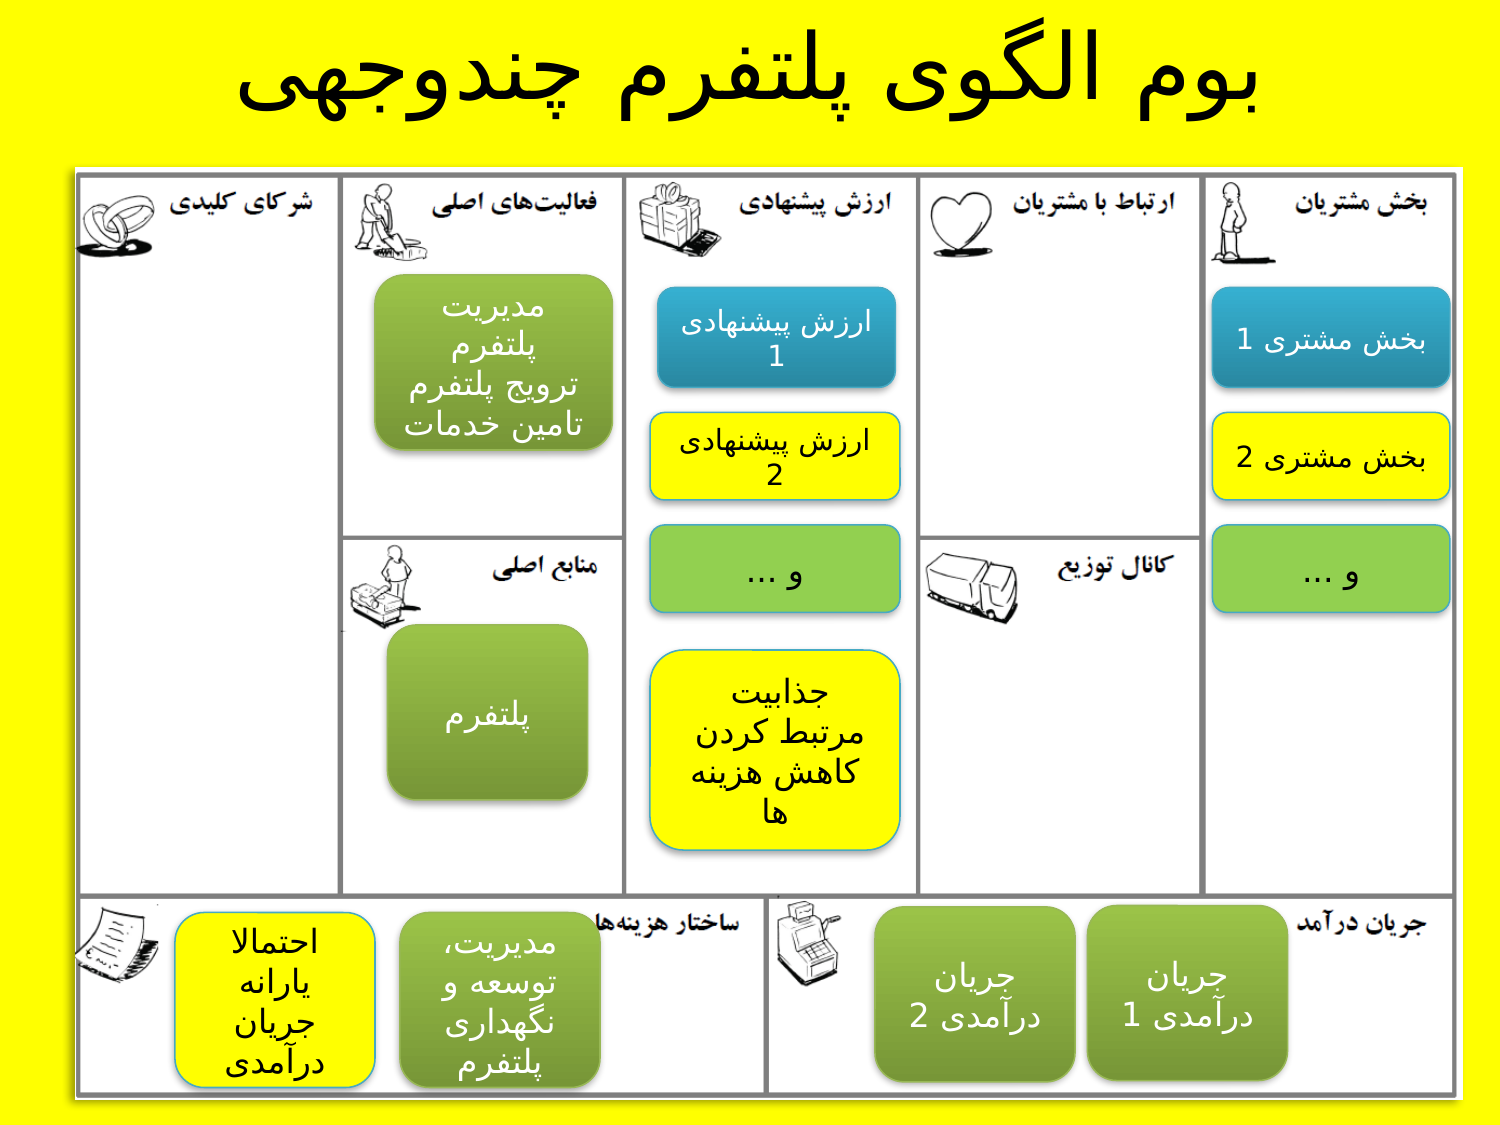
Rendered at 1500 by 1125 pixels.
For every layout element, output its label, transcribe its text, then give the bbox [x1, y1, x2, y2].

picture [74, 167, 1463, 1101]
title بوم الگوی پلتفرم چندوجهی [0, 0, 1500, 125]
